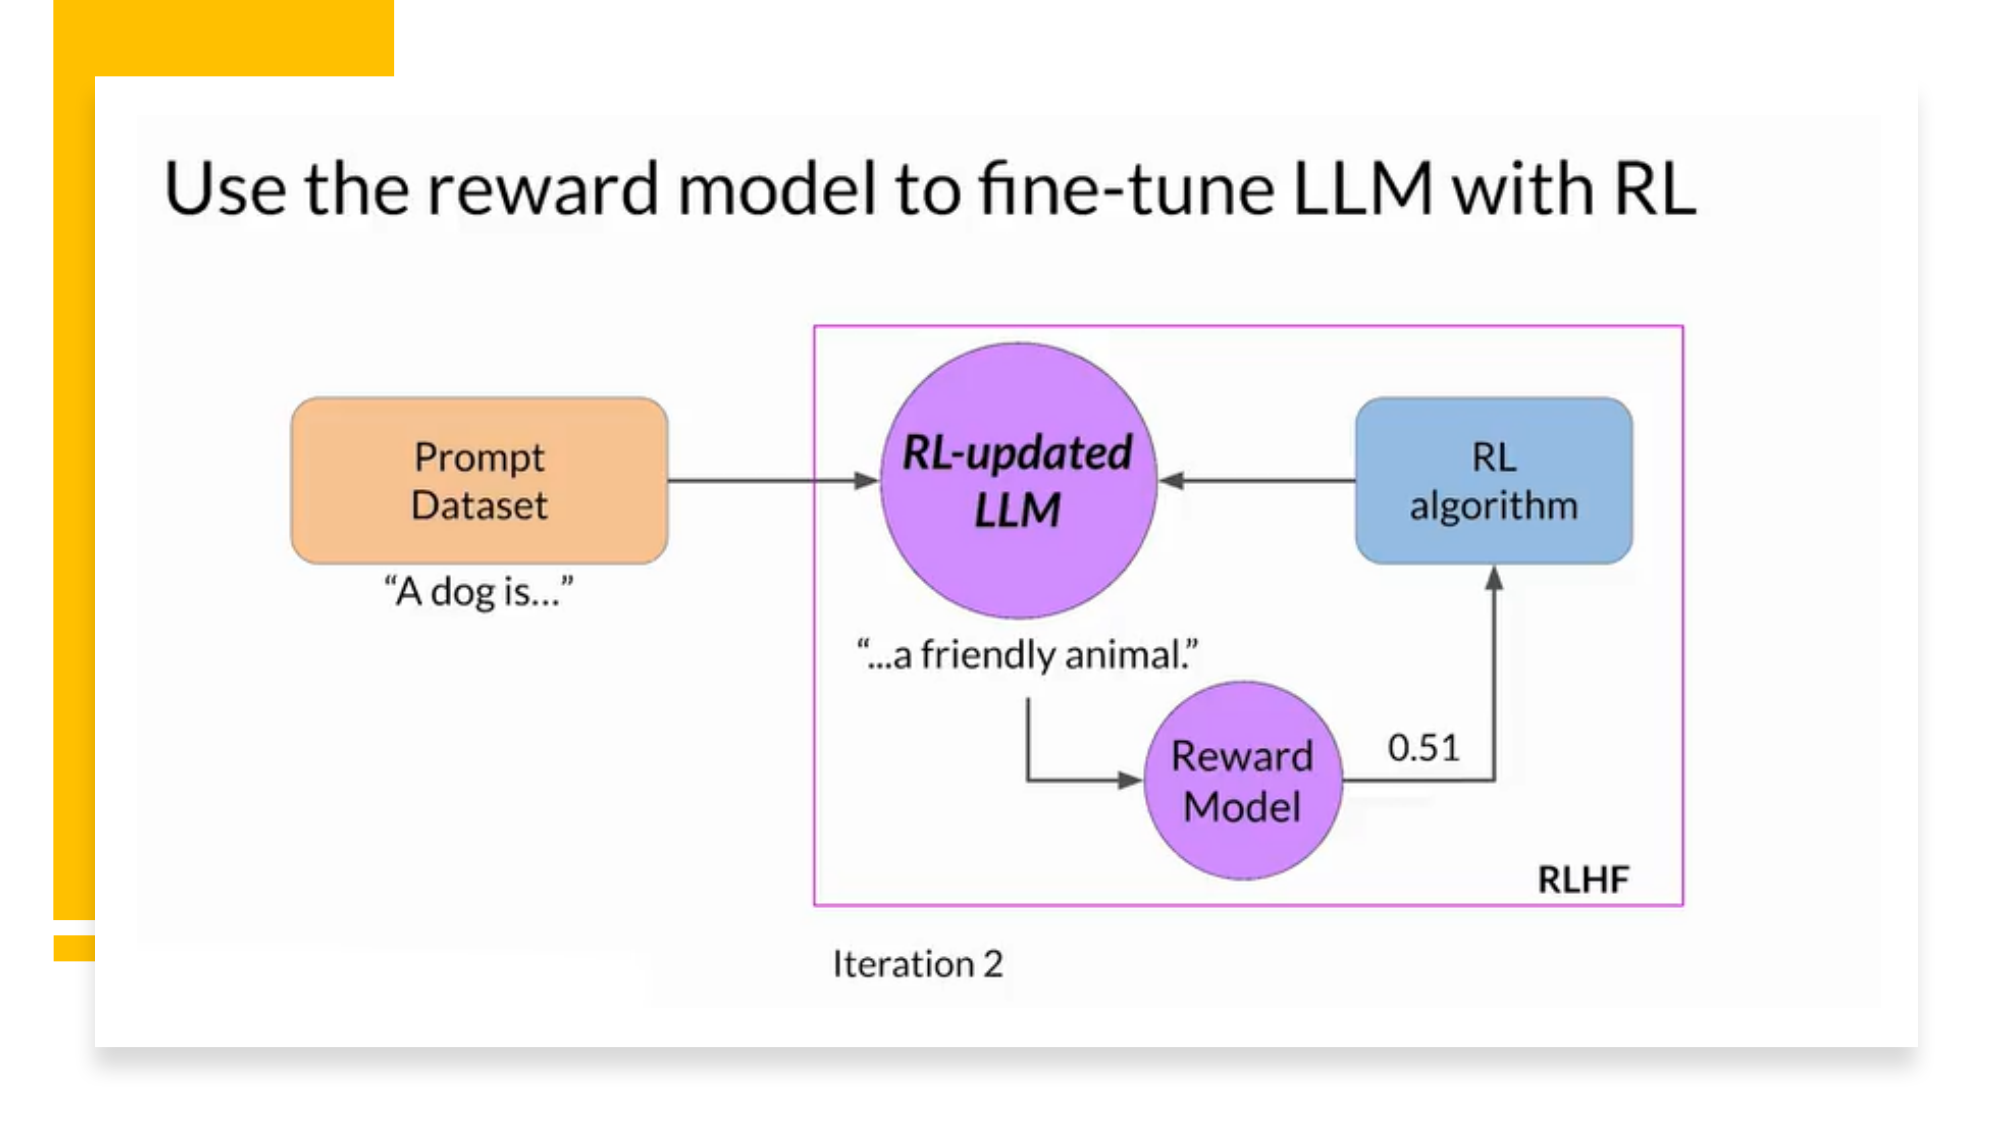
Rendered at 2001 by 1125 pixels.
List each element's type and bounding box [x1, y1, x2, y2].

text_box [0, 310, 137, 652]
text_box [0, 0, 2000, 1125]
list [137, 115, 1881, 1008]
text_box [94, 75, 1919, 1048]
